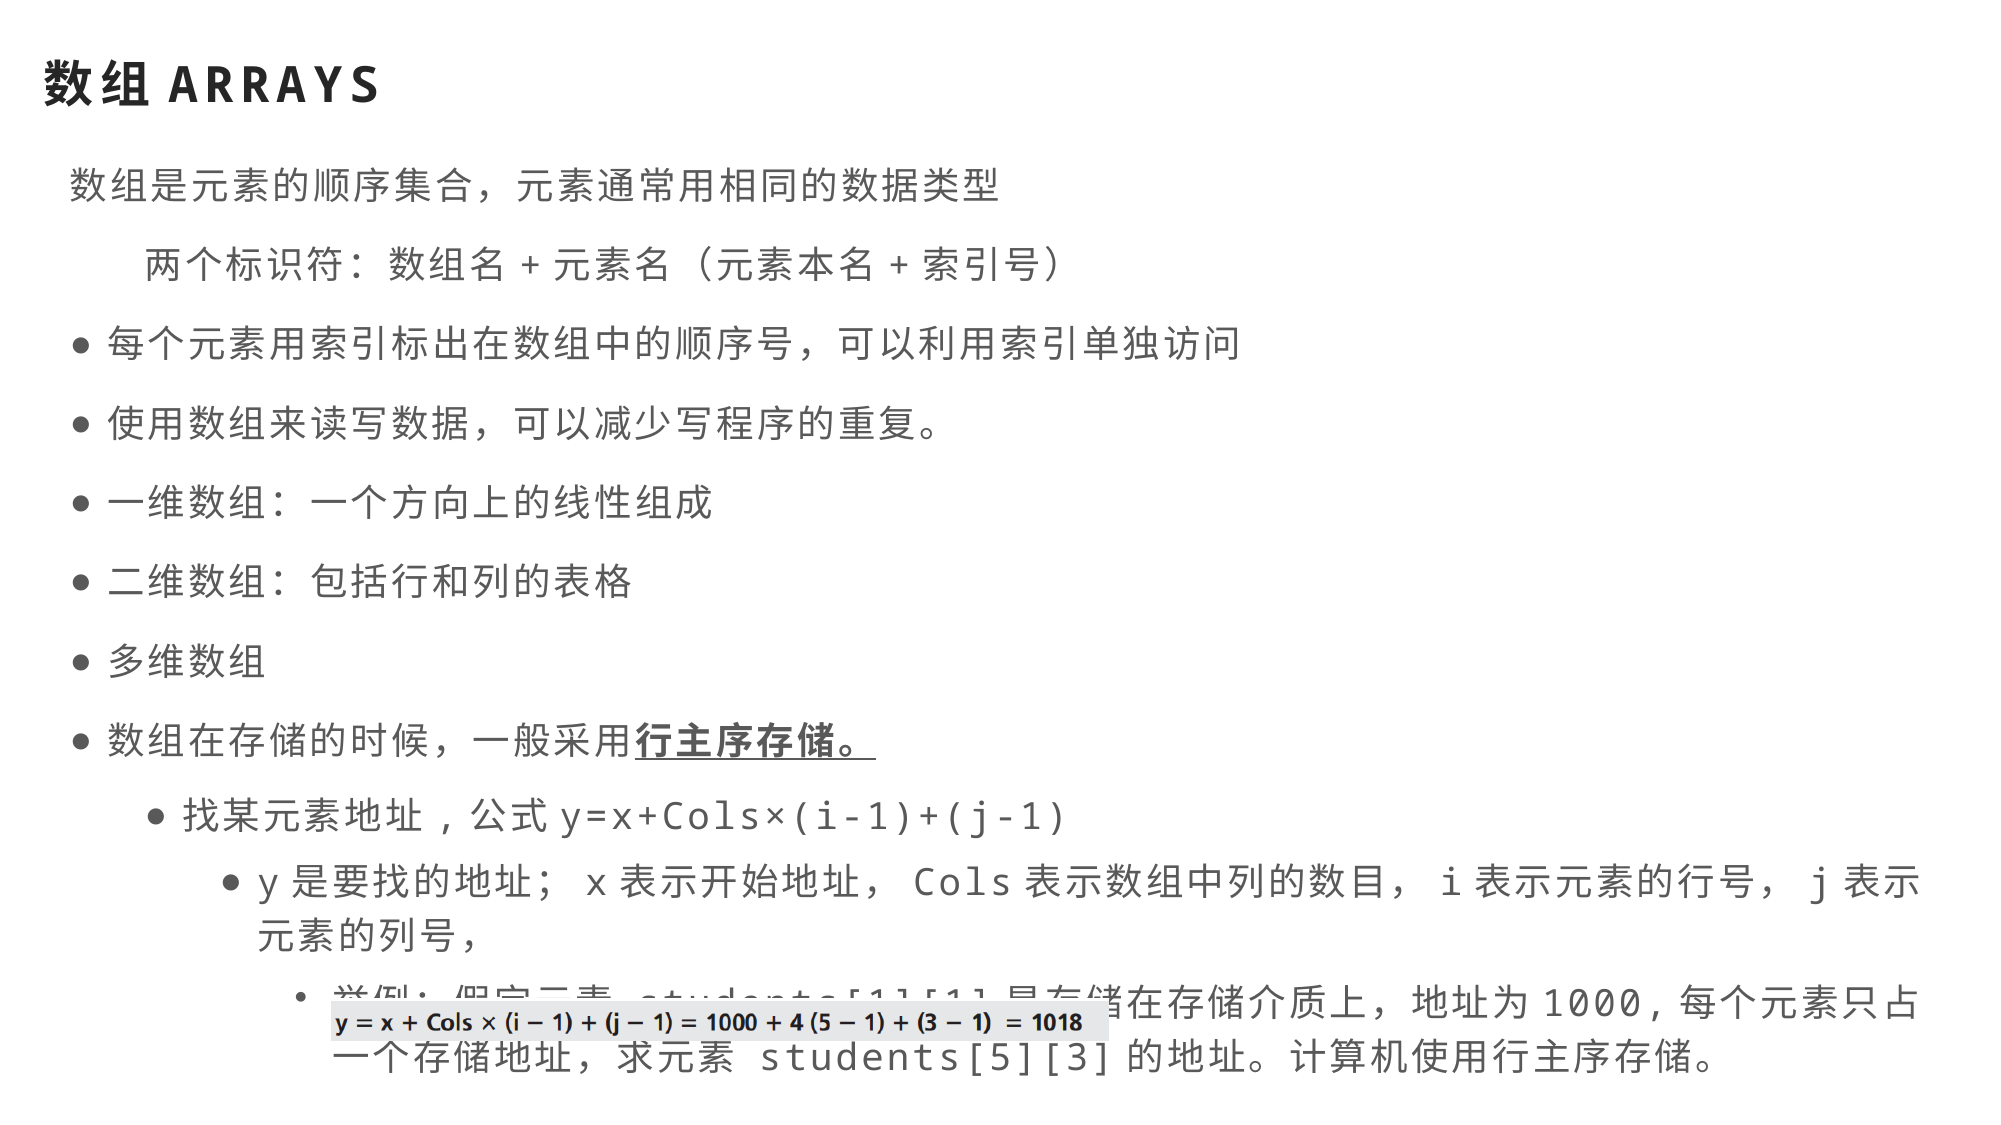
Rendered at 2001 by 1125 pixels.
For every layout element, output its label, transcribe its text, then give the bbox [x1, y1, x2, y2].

list 数组是元素的顺序集合，元素通常用相同的数据类型 两个标识符：数组名+元素名（元素本名+索引号） 每个元素用索引标出在数组中的顺序号，可以利用索引单独访问 使用数组来读写数据，可以减少写程序的重复。 一维数组：一个方向上的线性组成 二维数组：包括行和列的表格 多维数组 数组在存储的时候，一般采用行主序存储。 找某元素地址,公式y=x+Cols×(i-1)+(j-1) y是要找的地址；x表示开始地址，Cols表示数组中列的数目，i表示元素的行号，j表示元素的列号， 举例：假定元素 students[1][1]是存储在存储介质上，地址为1000,每个元素只占一个存储地址，求元素 students[5][3]的地址。计算机使用行主序存储。 [54, 140, 1954, 1071]
picture [331, 998, 1110, 1042]
title 数组ARRAYS [29, 25, 1829, 141]
